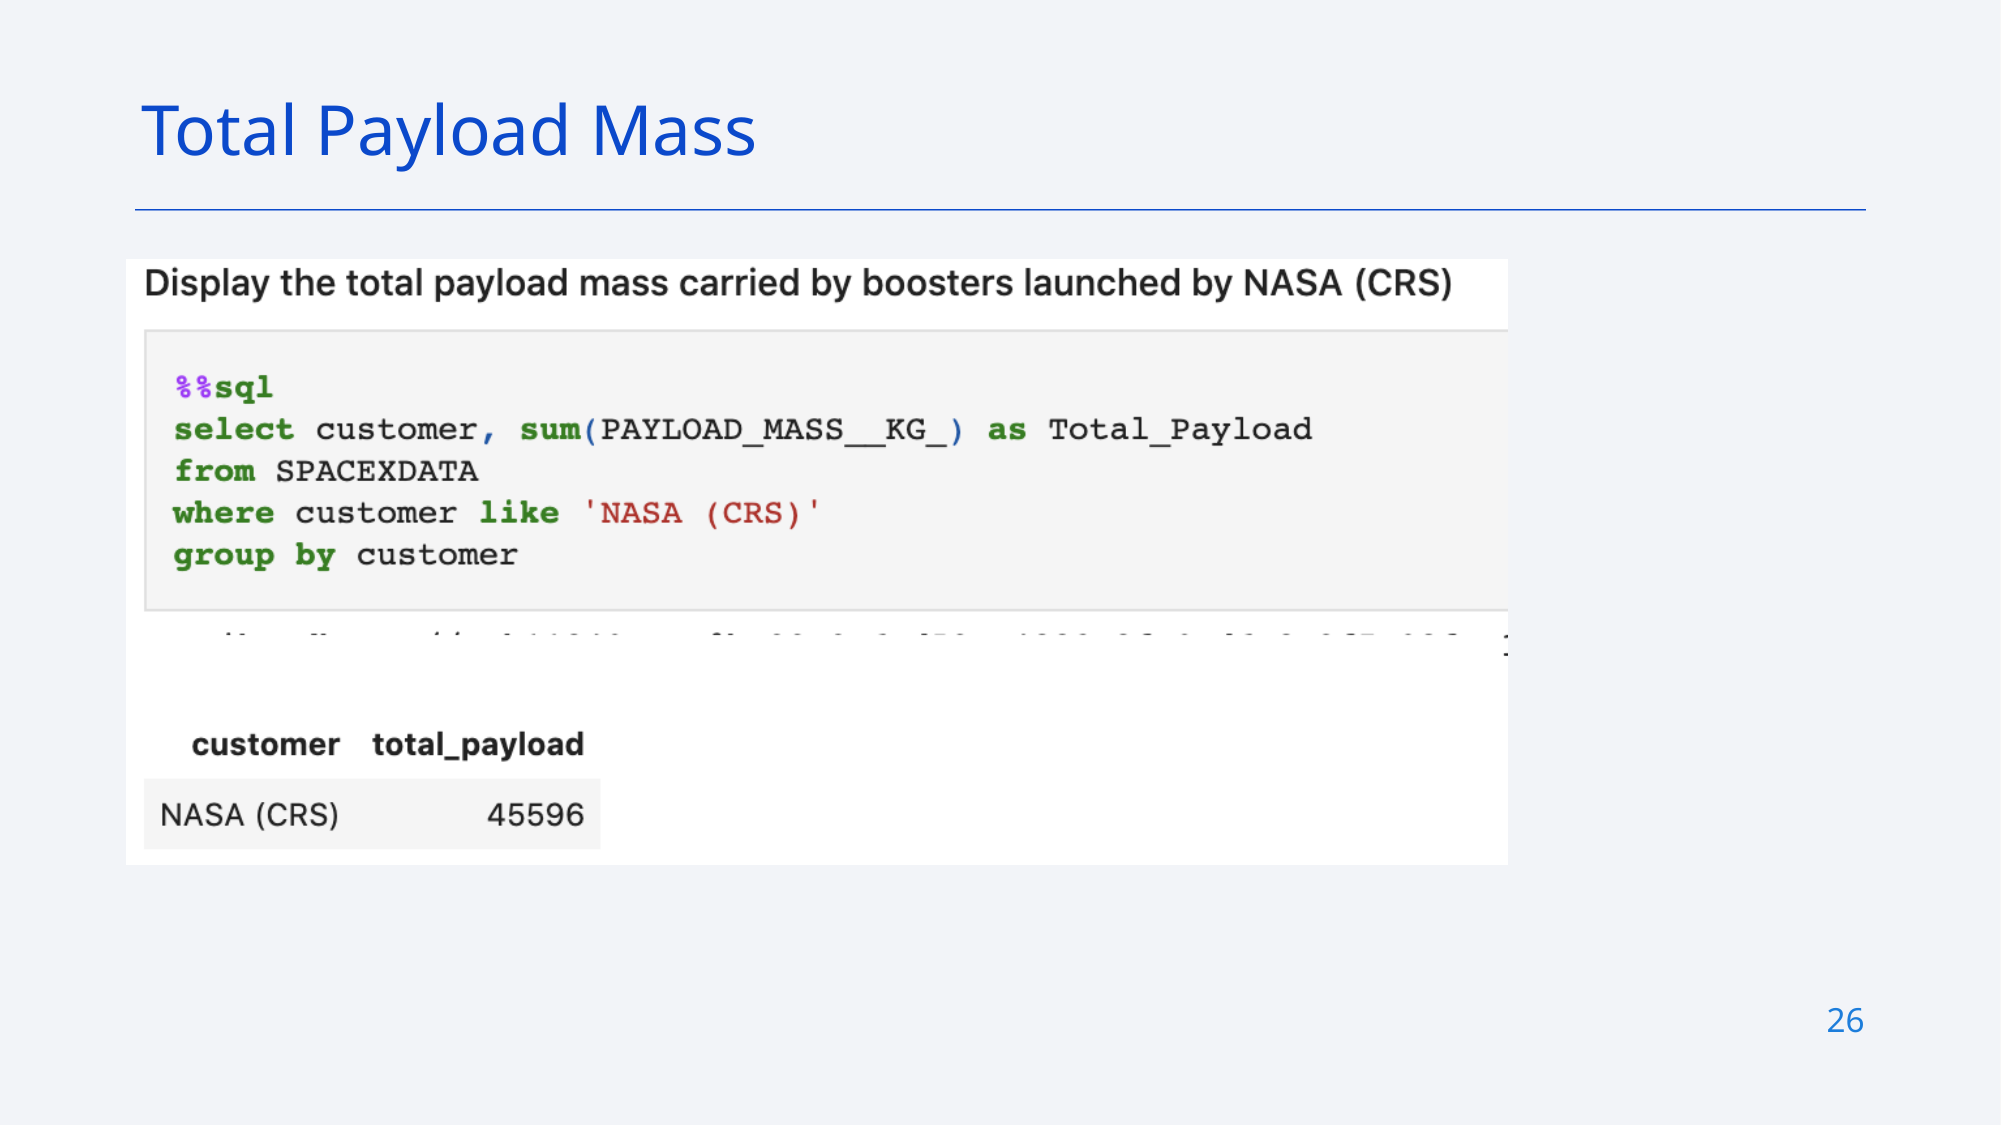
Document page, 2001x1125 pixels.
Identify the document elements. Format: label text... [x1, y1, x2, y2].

slide_number 26 [1429, 988, 1880, 1055]
picture [0, 0, 2001, 1125]
text_box Total Payload Mass [126, 88, 1852, 179]
